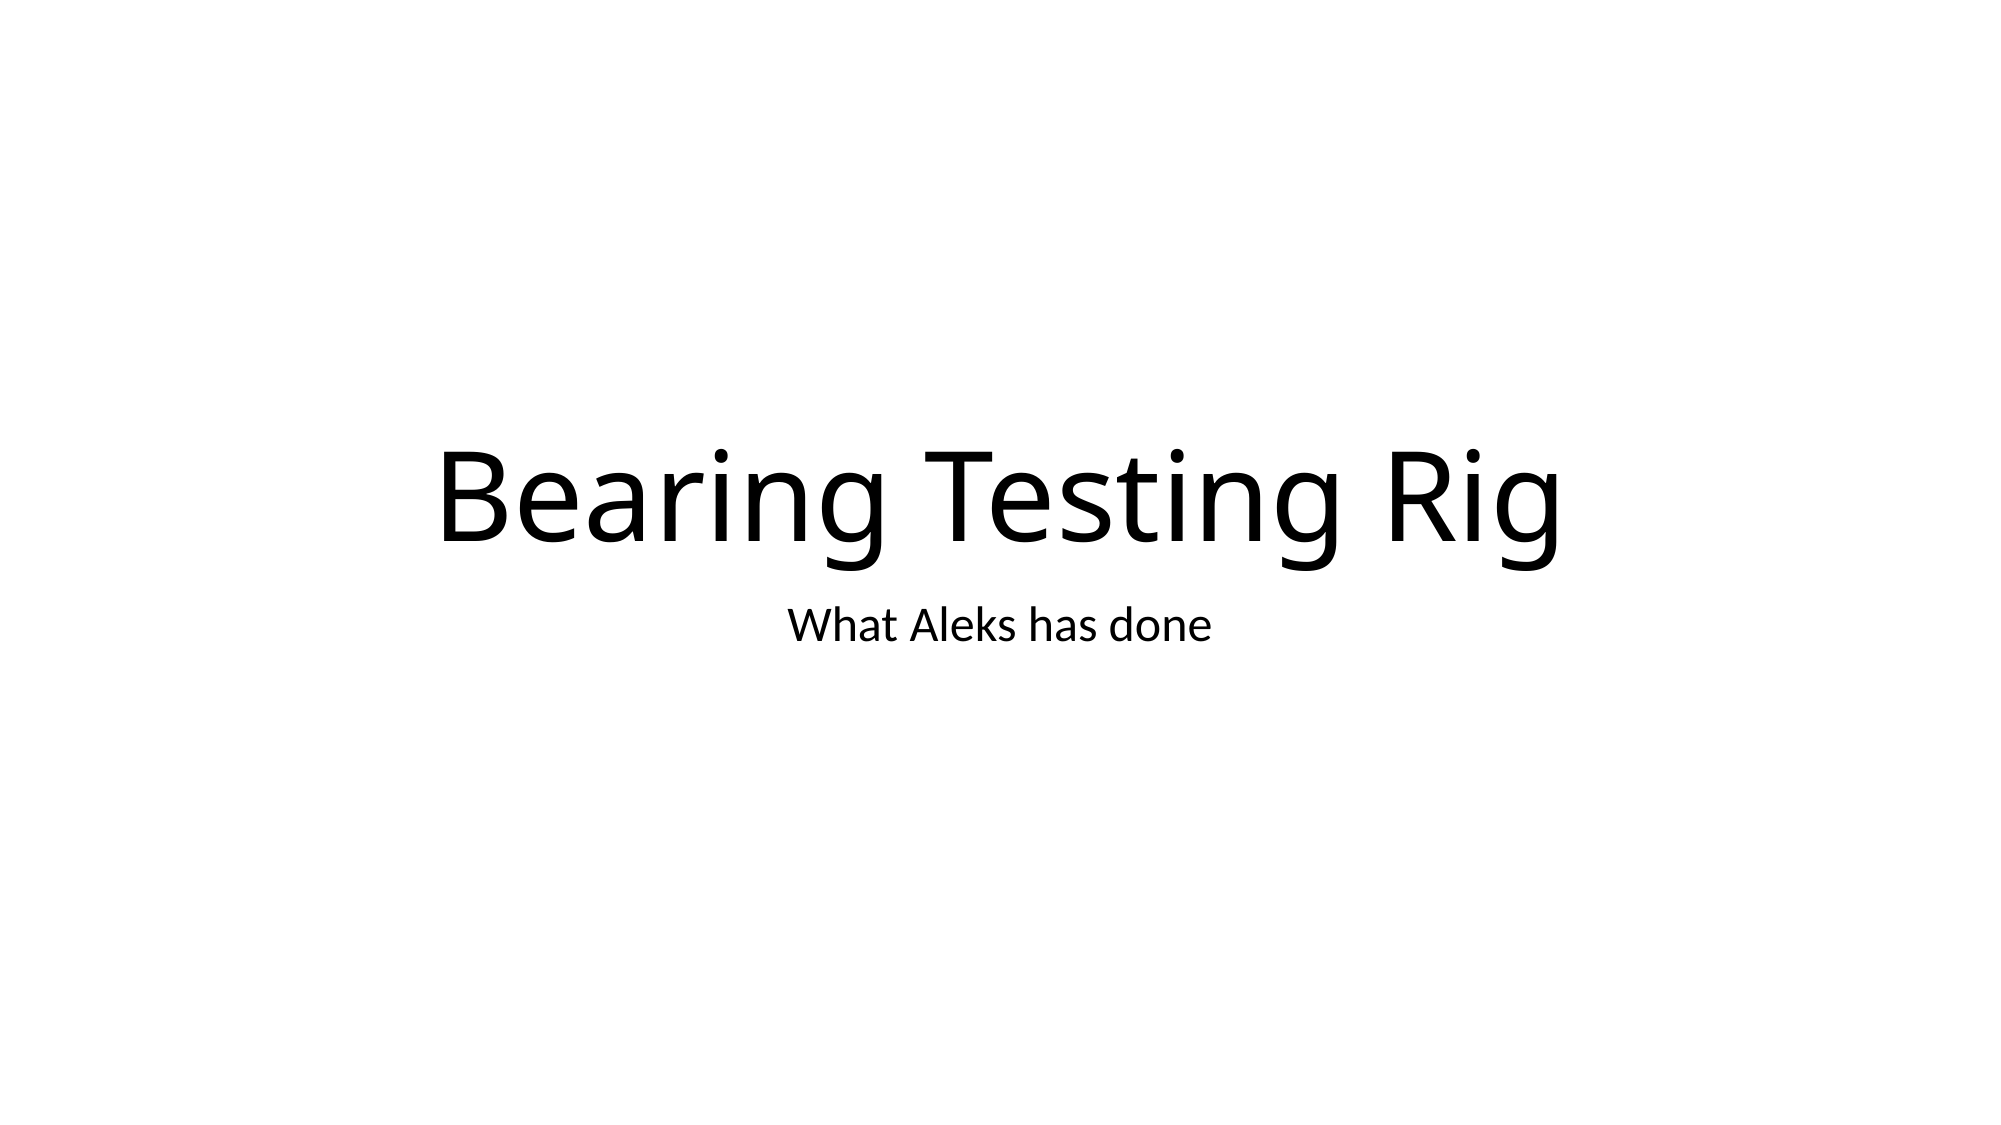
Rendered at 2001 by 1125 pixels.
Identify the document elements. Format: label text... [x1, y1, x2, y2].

subtitle What Aleks has done [249, 590, 1750, 863]
title Bearing Testing Rig [249, 184, 1750, 576]
